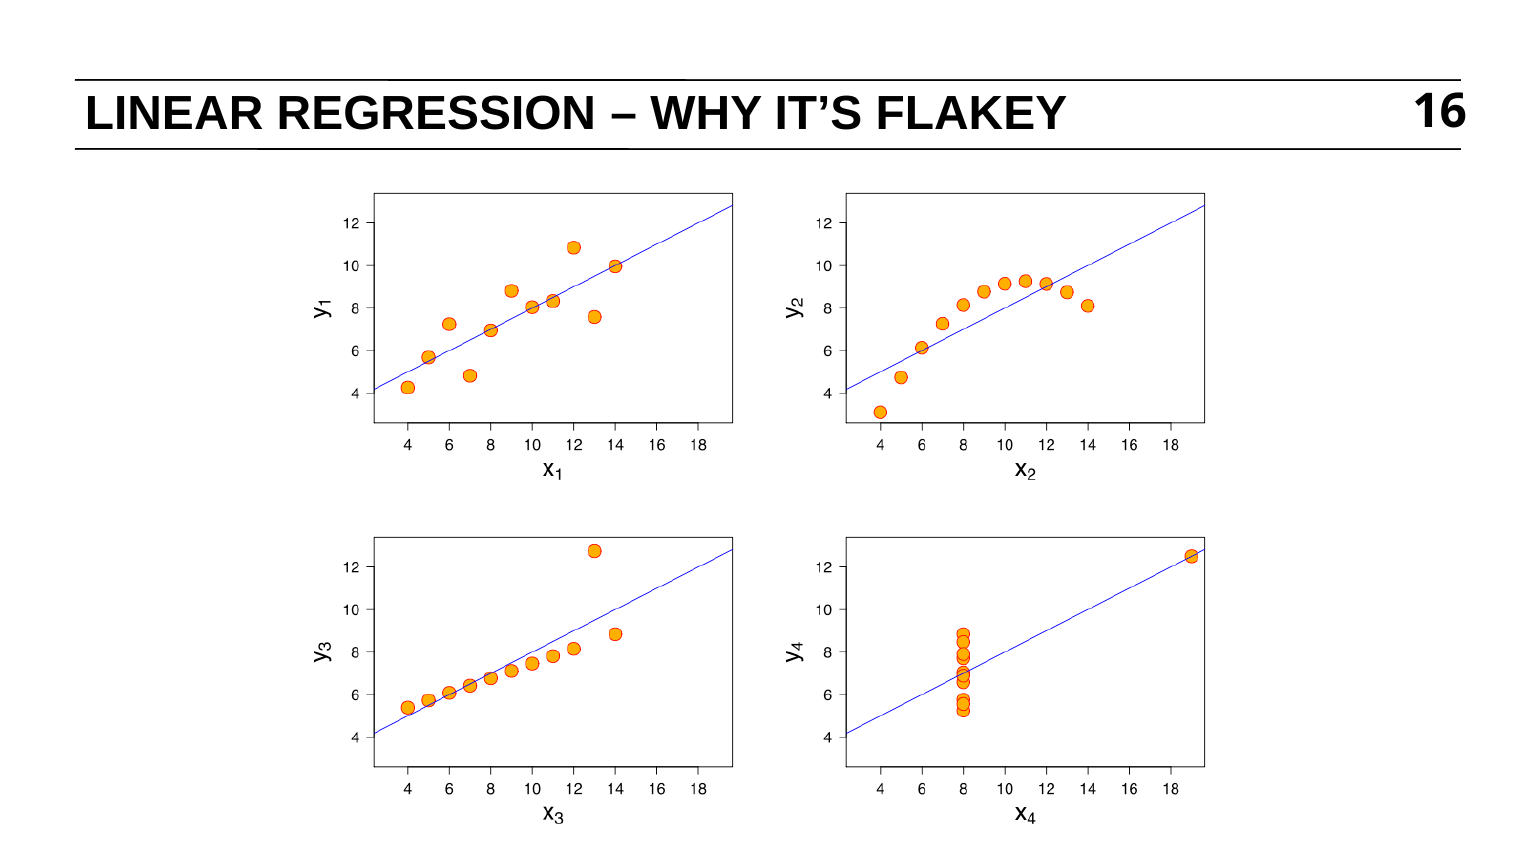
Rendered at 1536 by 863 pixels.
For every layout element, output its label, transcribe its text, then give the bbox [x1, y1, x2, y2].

title LINEAR REGRESSION – WHY IT’S FLAKEY [76, 82, 1369, 251]
slide_number 16 [1410, 83, 1470, 142]
picture [295, 157, 1241, 845]
